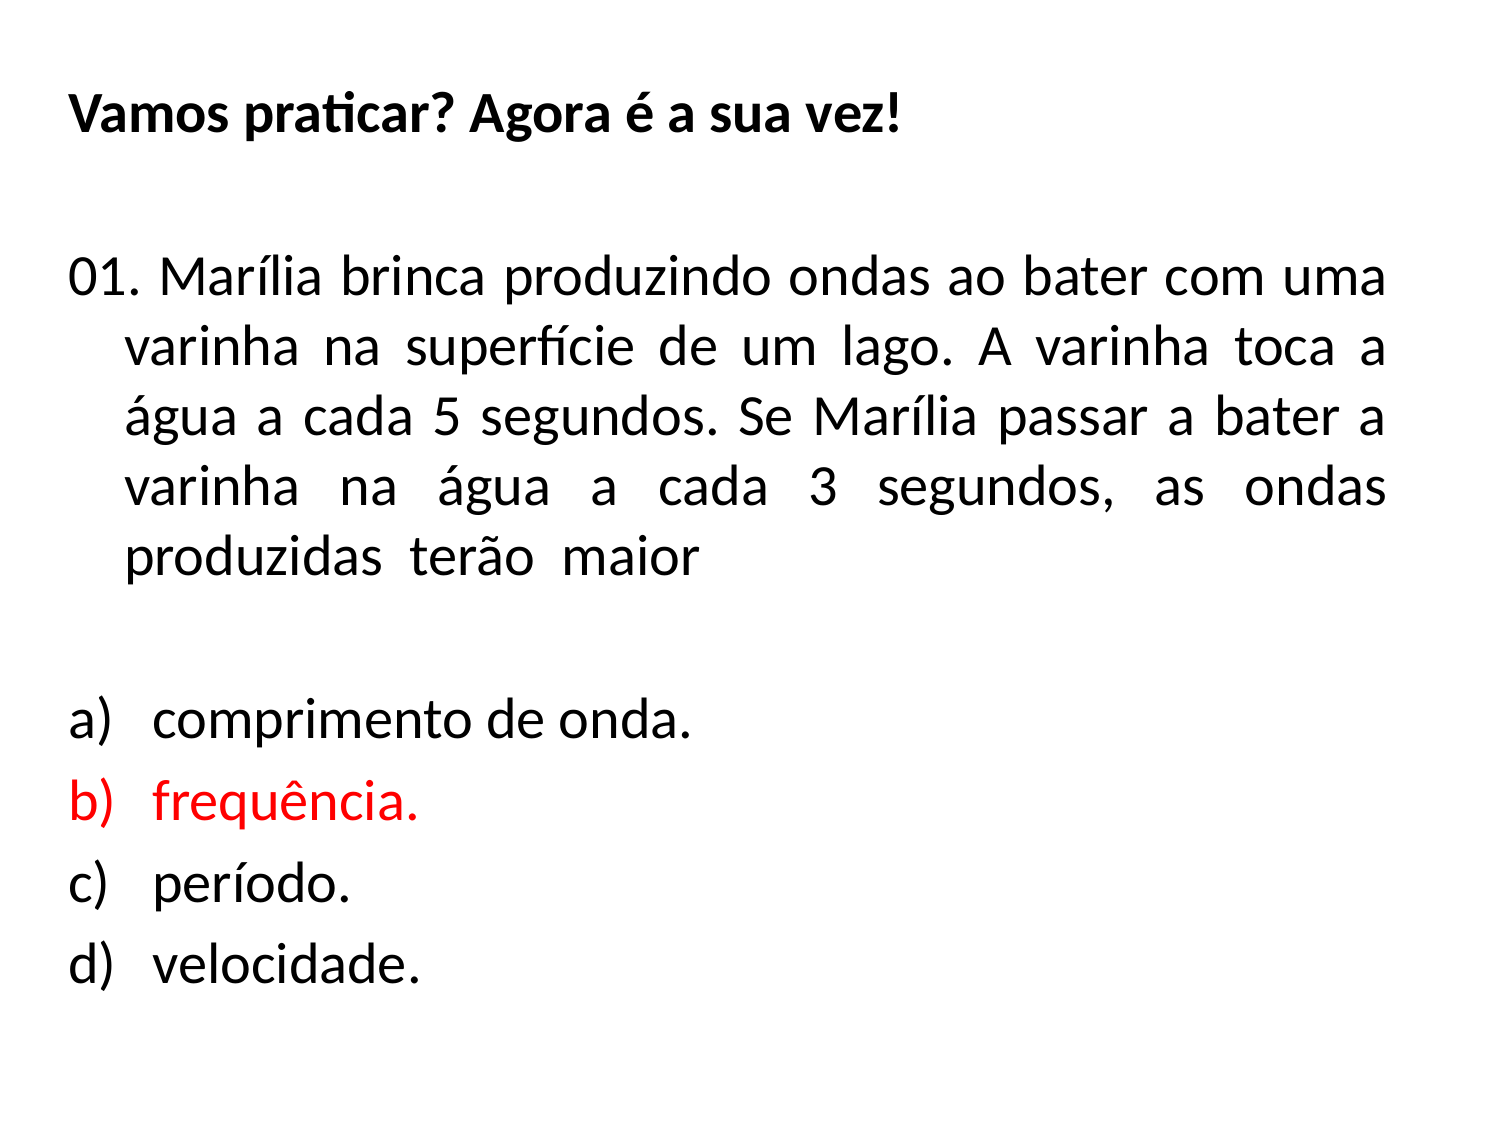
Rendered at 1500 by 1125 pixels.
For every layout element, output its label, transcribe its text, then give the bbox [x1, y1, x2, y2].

list Vamos praticar? Agora é a sua vez! 01. Marília brinca produzindo ondas ao bater com uma varinha na superfície de um lago. A varinha toca a água a cada 5 segundos. Se Marília passar a bater a varinha na água a cada 3 segundos, as ondas produzidas terão maior comprimento de onda. frequência. período. velocidade. [53, 66, 1404, 875]
